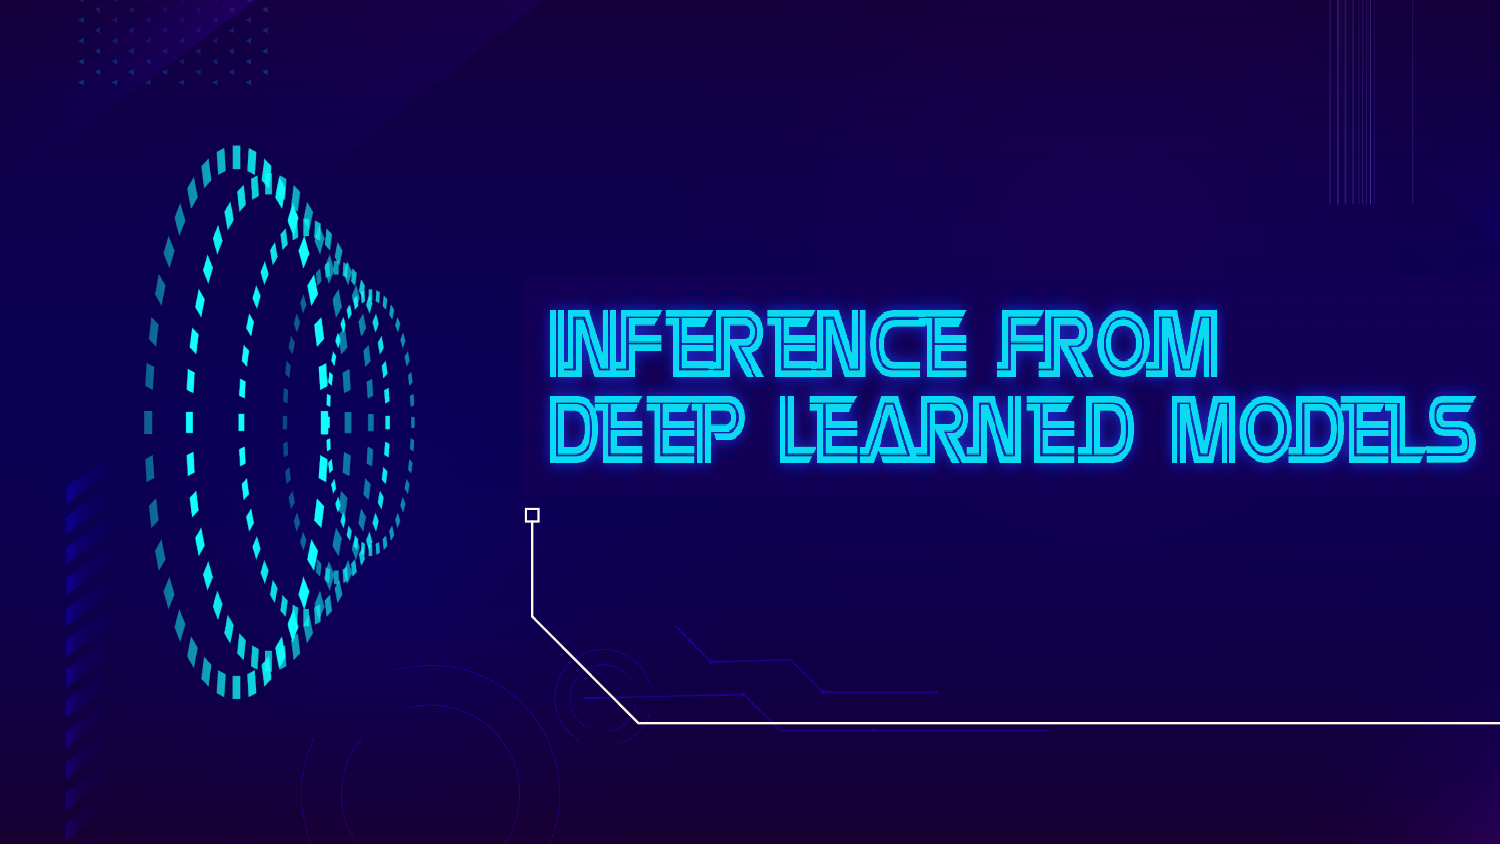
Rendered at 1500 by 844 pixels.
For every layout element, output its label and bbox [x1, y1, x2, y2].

picture [0, 0, 1500, 844]
text_box [524, 507, 1500, 725]
